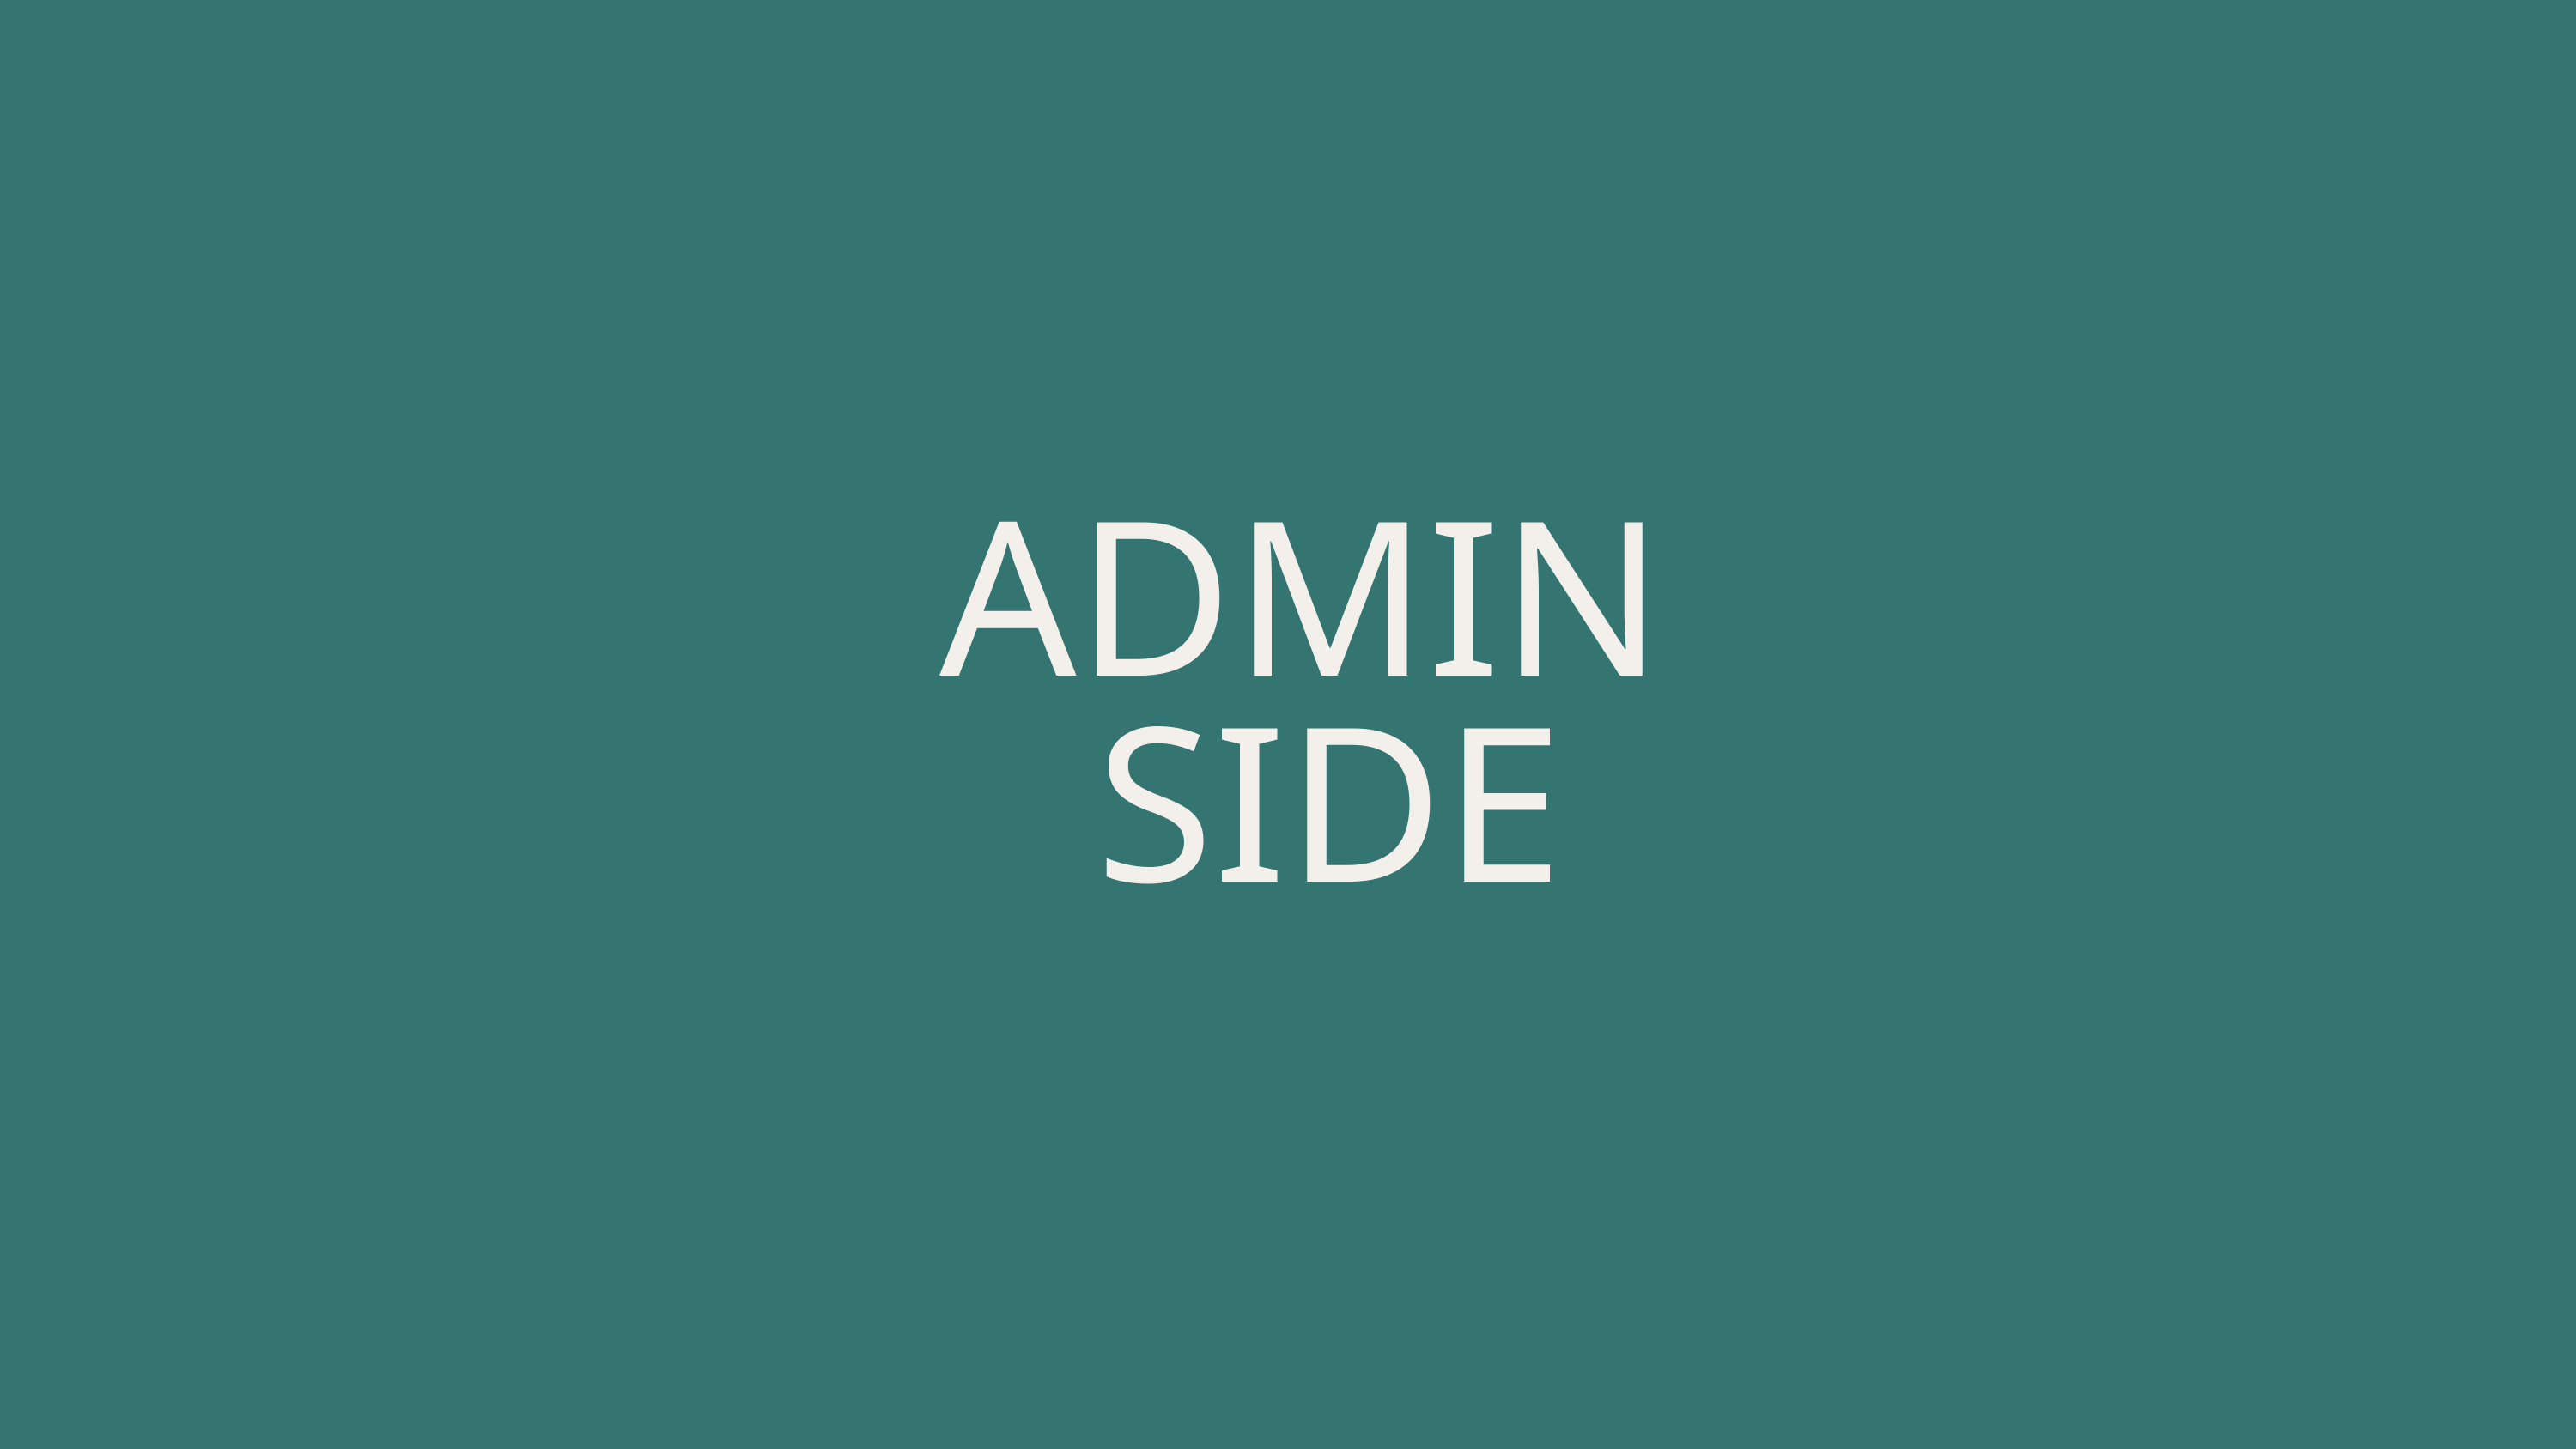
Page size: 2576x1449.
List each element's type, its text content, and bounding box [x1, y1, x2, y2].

text_box ADMIN SIDE [404, 512, 2255, 925]
